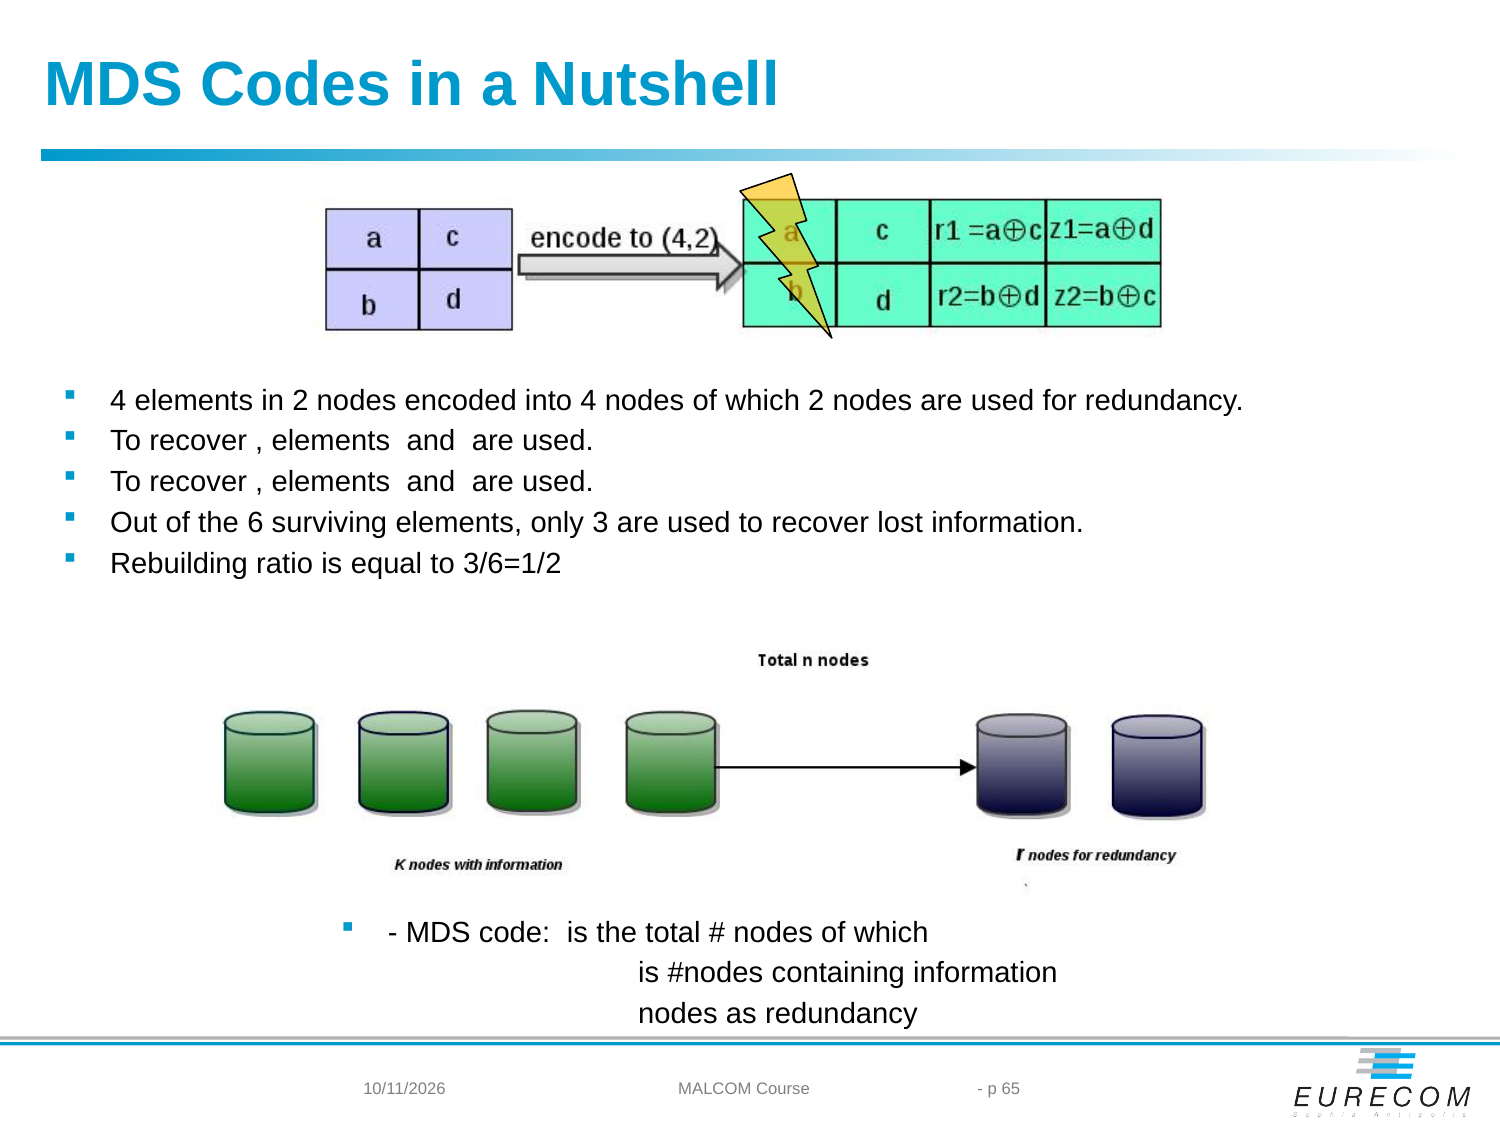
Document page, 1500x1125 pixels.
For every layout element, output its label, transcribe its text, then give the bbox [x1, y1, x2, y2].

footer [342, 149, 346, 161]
picture [283, 184, 1200, 339]
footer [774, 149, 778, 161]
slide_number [348, 1070, 526, 1103]
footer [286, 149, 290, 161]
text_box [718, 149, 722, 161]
picture [182, 626, 1225, 894]
picture [1293, 1048, 1477, 1118]
text_box [766, 173, 795, 182]
text_box MDS Codes in a Nutshell [29, 35, 1436, 142]
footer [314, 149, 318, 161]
slide_number - p 65 [962, 1070, 1081, 1103]
footer MALCOM Course [537, 1070, 951, 1103]
